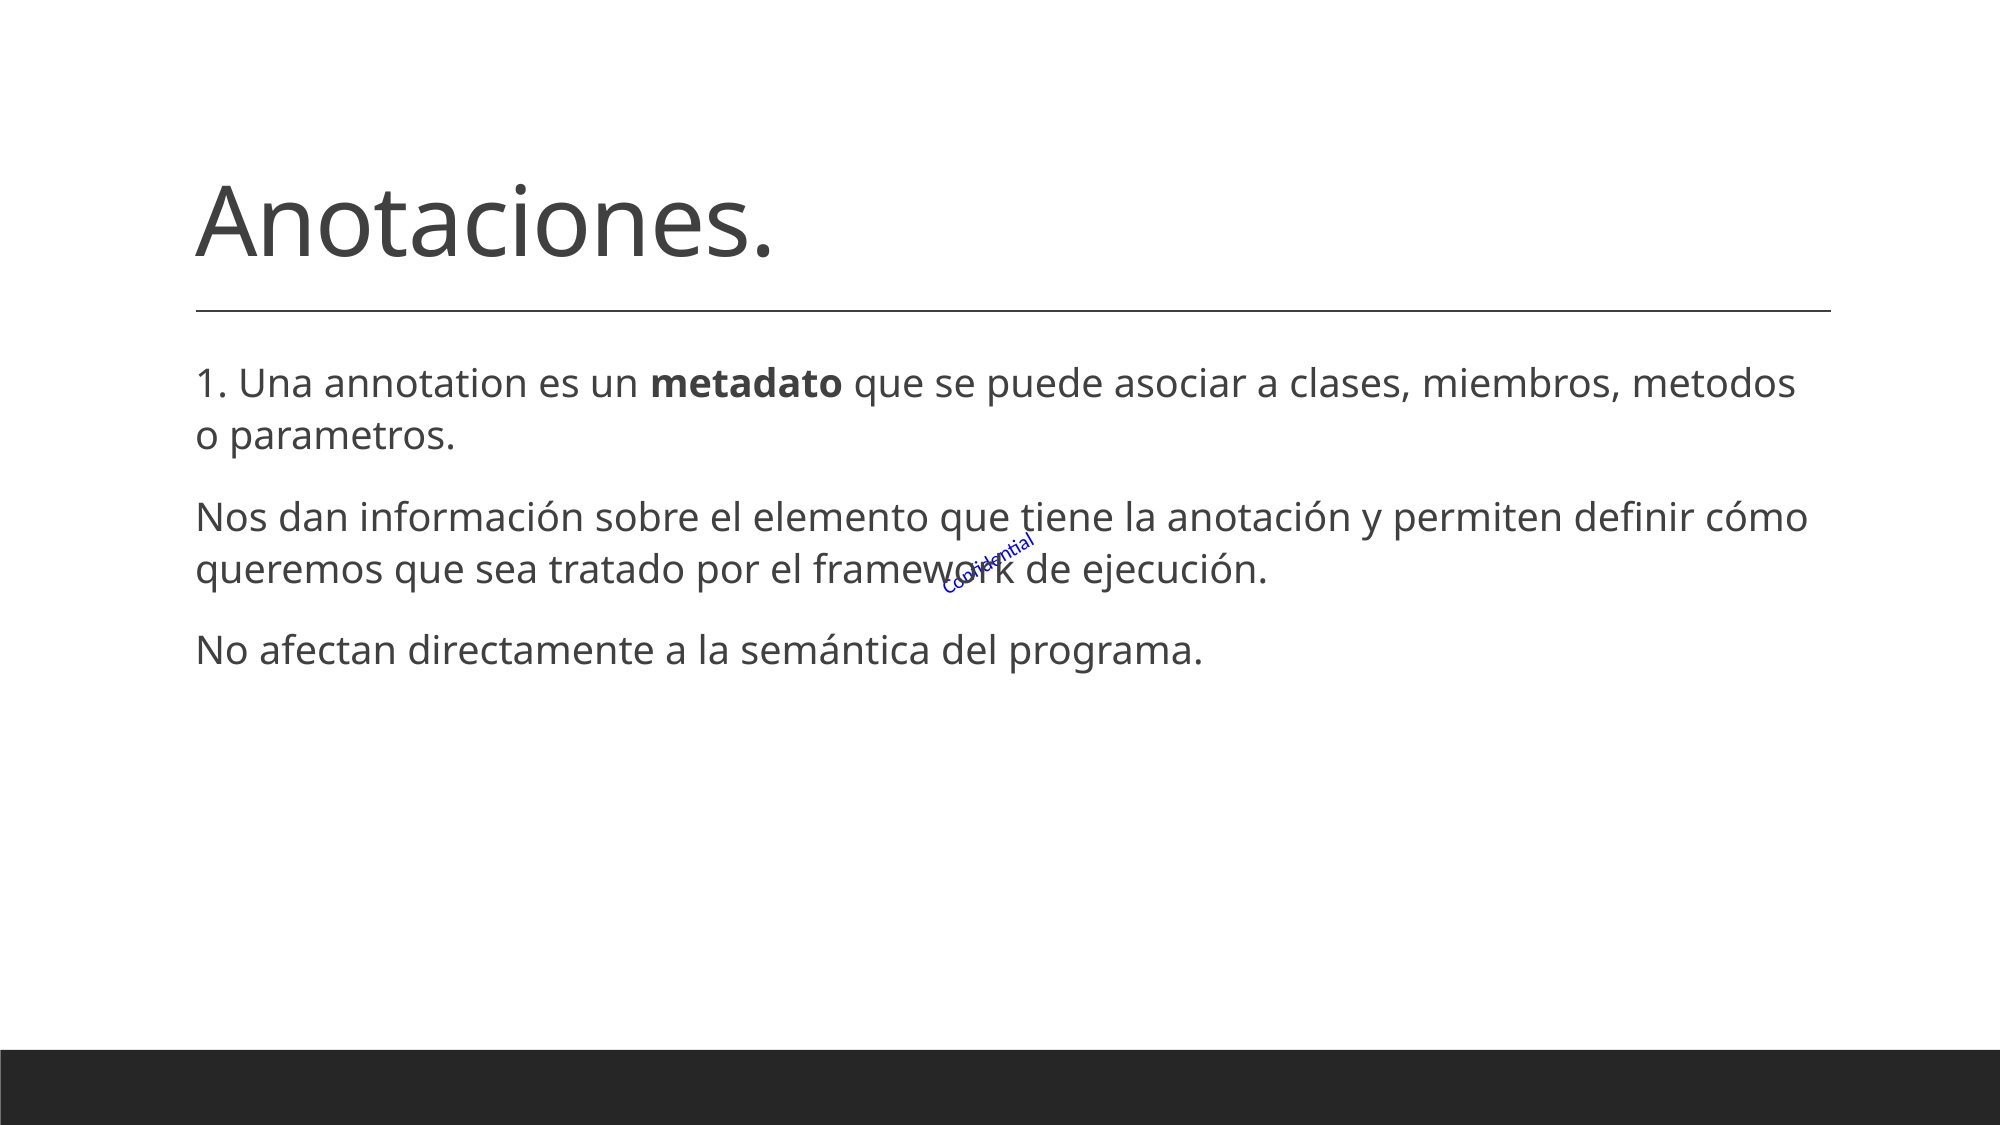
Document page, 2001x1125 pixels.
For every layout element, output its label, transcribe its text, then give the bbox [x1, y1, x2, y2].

list 1. Una annotation es un metadato que se puede asociar a clases, miembros, metodos o parametros. Nos dan información sobre el elemento que tiene la anotación y permiten definir cómo queremos que sea tratado por el framework de ejecución. No afectan directamente a la semántica del programa. [180, 345, 1830, 963]
title Anotaciones. [180, 47, 1830, 285]
